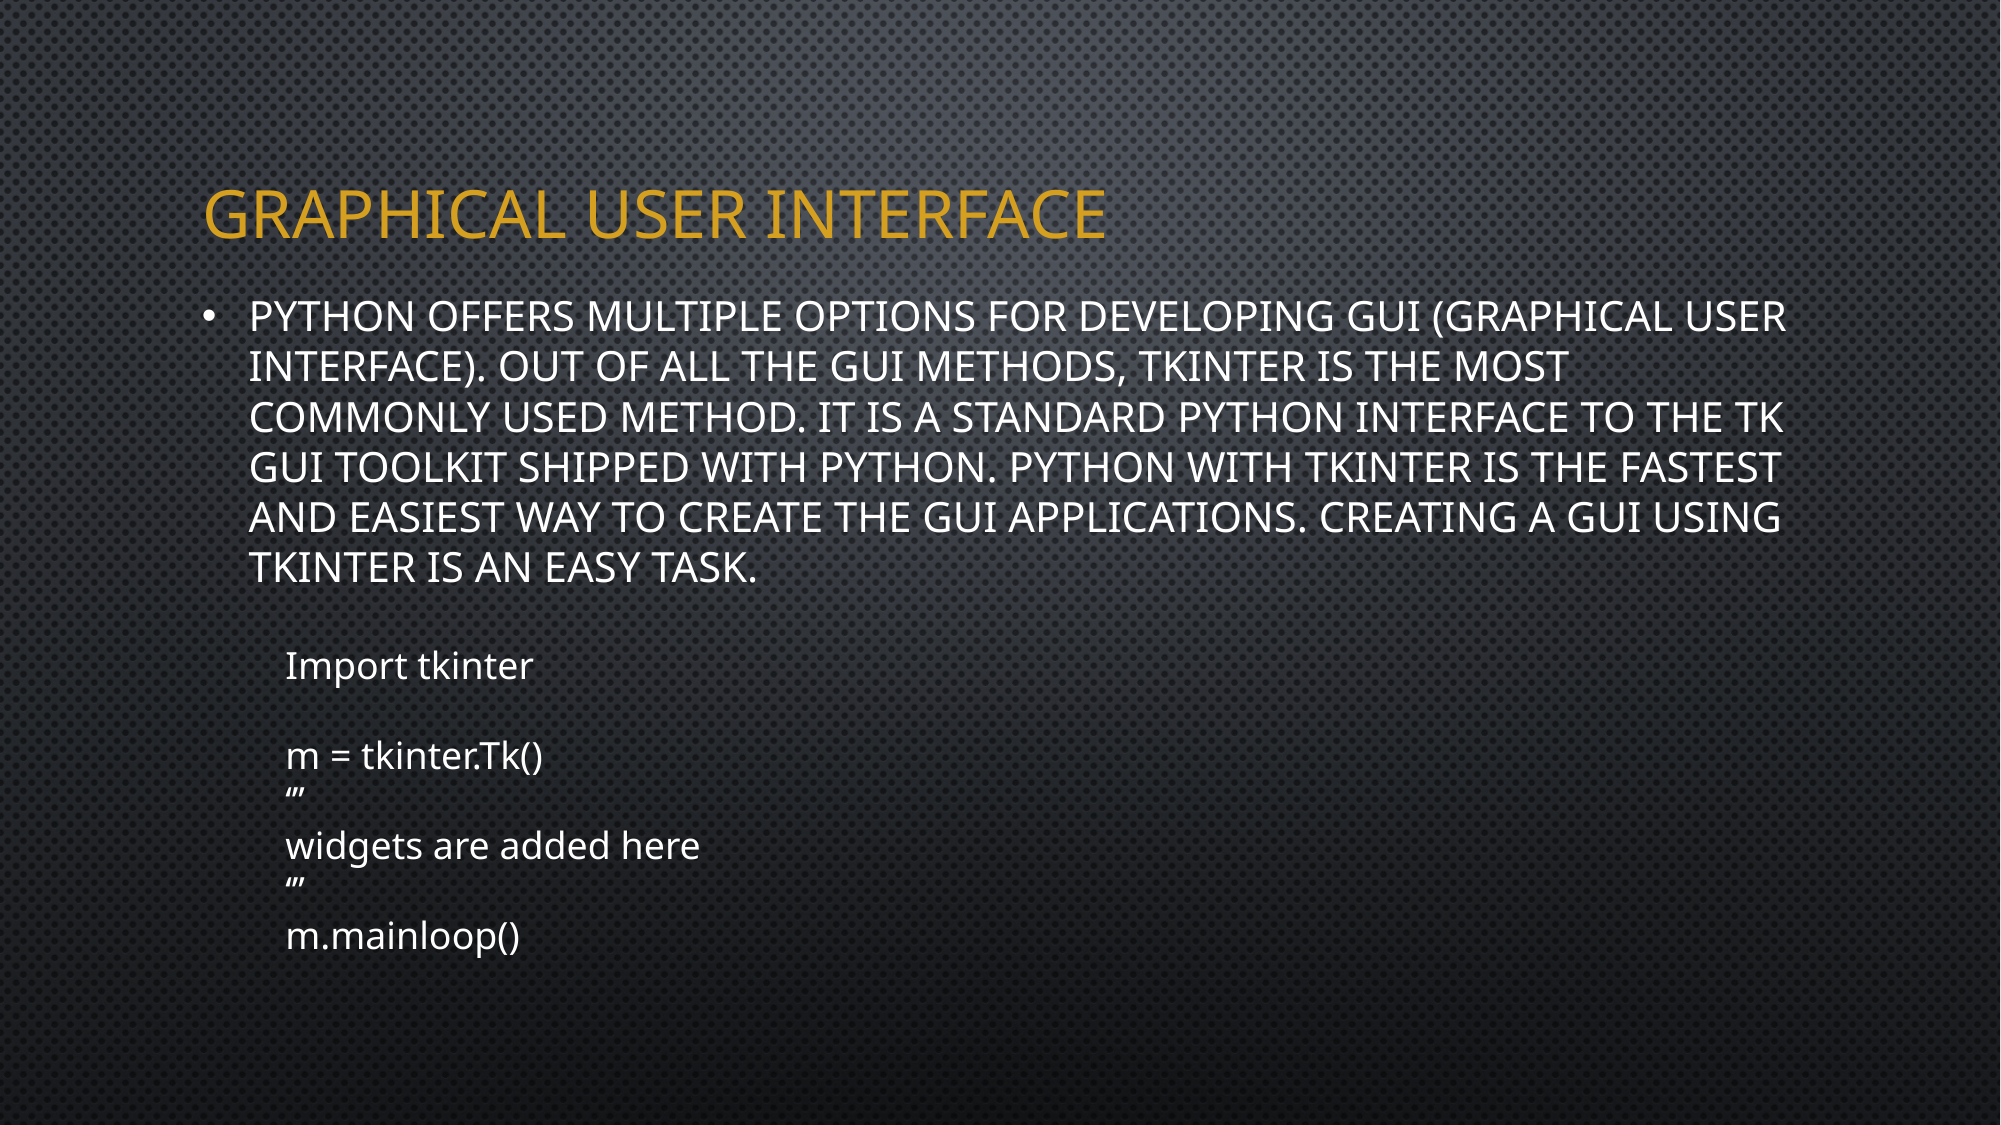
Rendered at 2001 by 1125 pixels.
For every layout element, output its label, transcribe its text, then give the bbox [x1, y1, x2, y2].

list Python offers multiple options for developing GUI (Graphical User Interface). Out of all the GUI methods, tkinter is the most commonly used method. It is a standard Python interface to the Tk GUI toolkit shipped with Python. Python with tkinter is the fastest and easiest way to create the GUI applications. Creating a GUI using tkinter is an easy task. [186, 184, 1812, 697]
text_box Import tkinter m = tkinter.Tk() ‘’’ widgets are added here ‘’’ m.mainloop() [270, 634, 1021, 964]
title GRAPHICAL USER INTERFACE [187, 55, 1813, 368]
